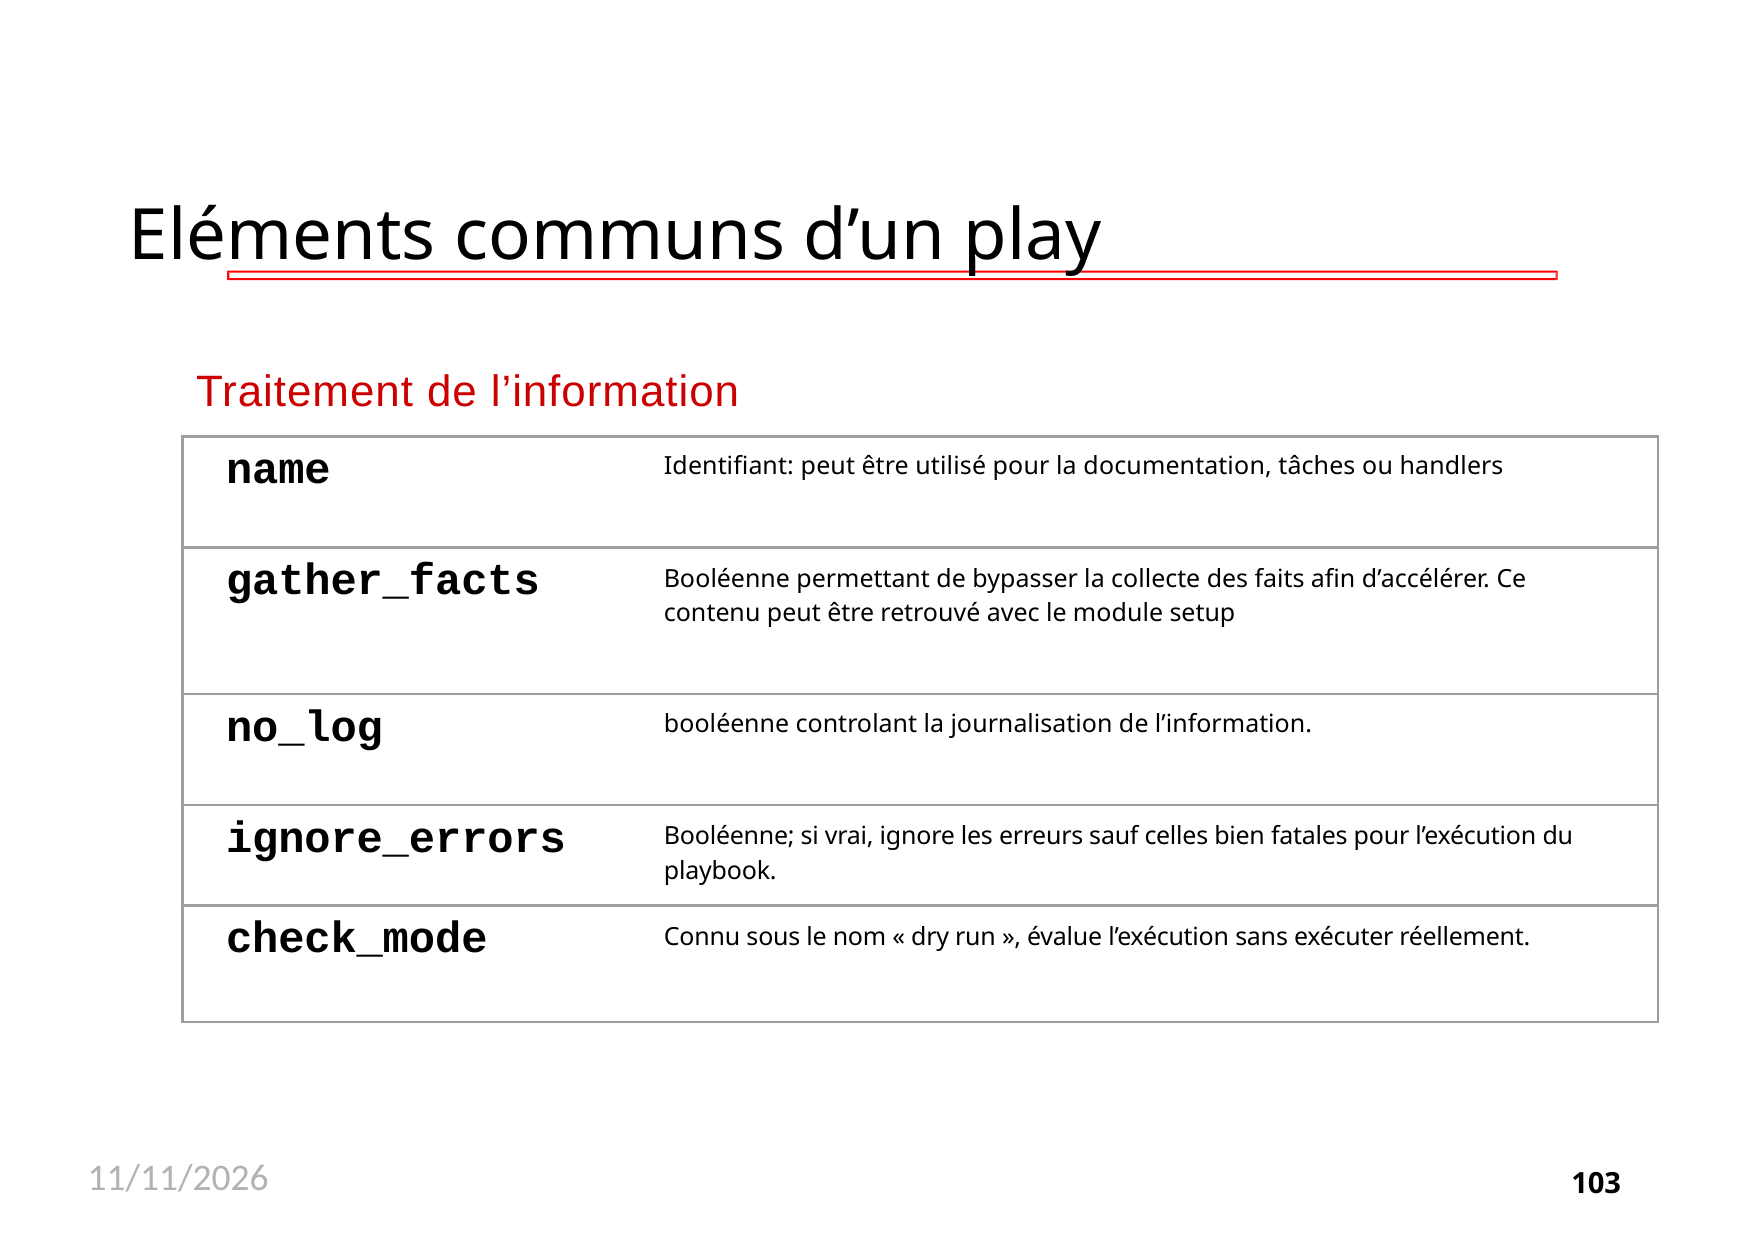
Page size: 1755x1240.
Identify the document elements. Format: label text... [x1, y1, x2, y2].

table_cell no_log [184, 695, 610, 804]
table_cell Booléenne; si vrai, ignore les erreurs sauf celles bien fatales pour l’exécution du playbook. [610, 806, 1657, 904]
table_cell gather_facts [184, 549, 610, 693]
text_box Traitement de l’information [194, 360, 768, 416]
slide_number 103 [1567, 1164, 1715, 1215]
table_cell ignore_errors [184, 806, 610, 904]
table_cell Connu sous le nom « dry run », évalue l’exécution sans exécuter réellement. [610, 907, 1657, 1021]
table_header name [184, 438, 610, 546]
table_cell check_mode [184, 907, 610, 1021]
table_cell booléenne controlant la journalisation de l’information. [610, 695, 1657, 804]
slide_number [87, 1152, 492, 1215]
table_header Identifiant: peut être utilisé pour la documentation, tâches ou handlers [610, 438, 1657, 546]
table_cell Booléenne permettant de bypasser la collecte des faits afin d’accélérer. Ce contenu peut être retrouvé avec le module setup [610, 549, 1657, 693]
title Eléments communs d’un play [127, 125, 1318, 335]
